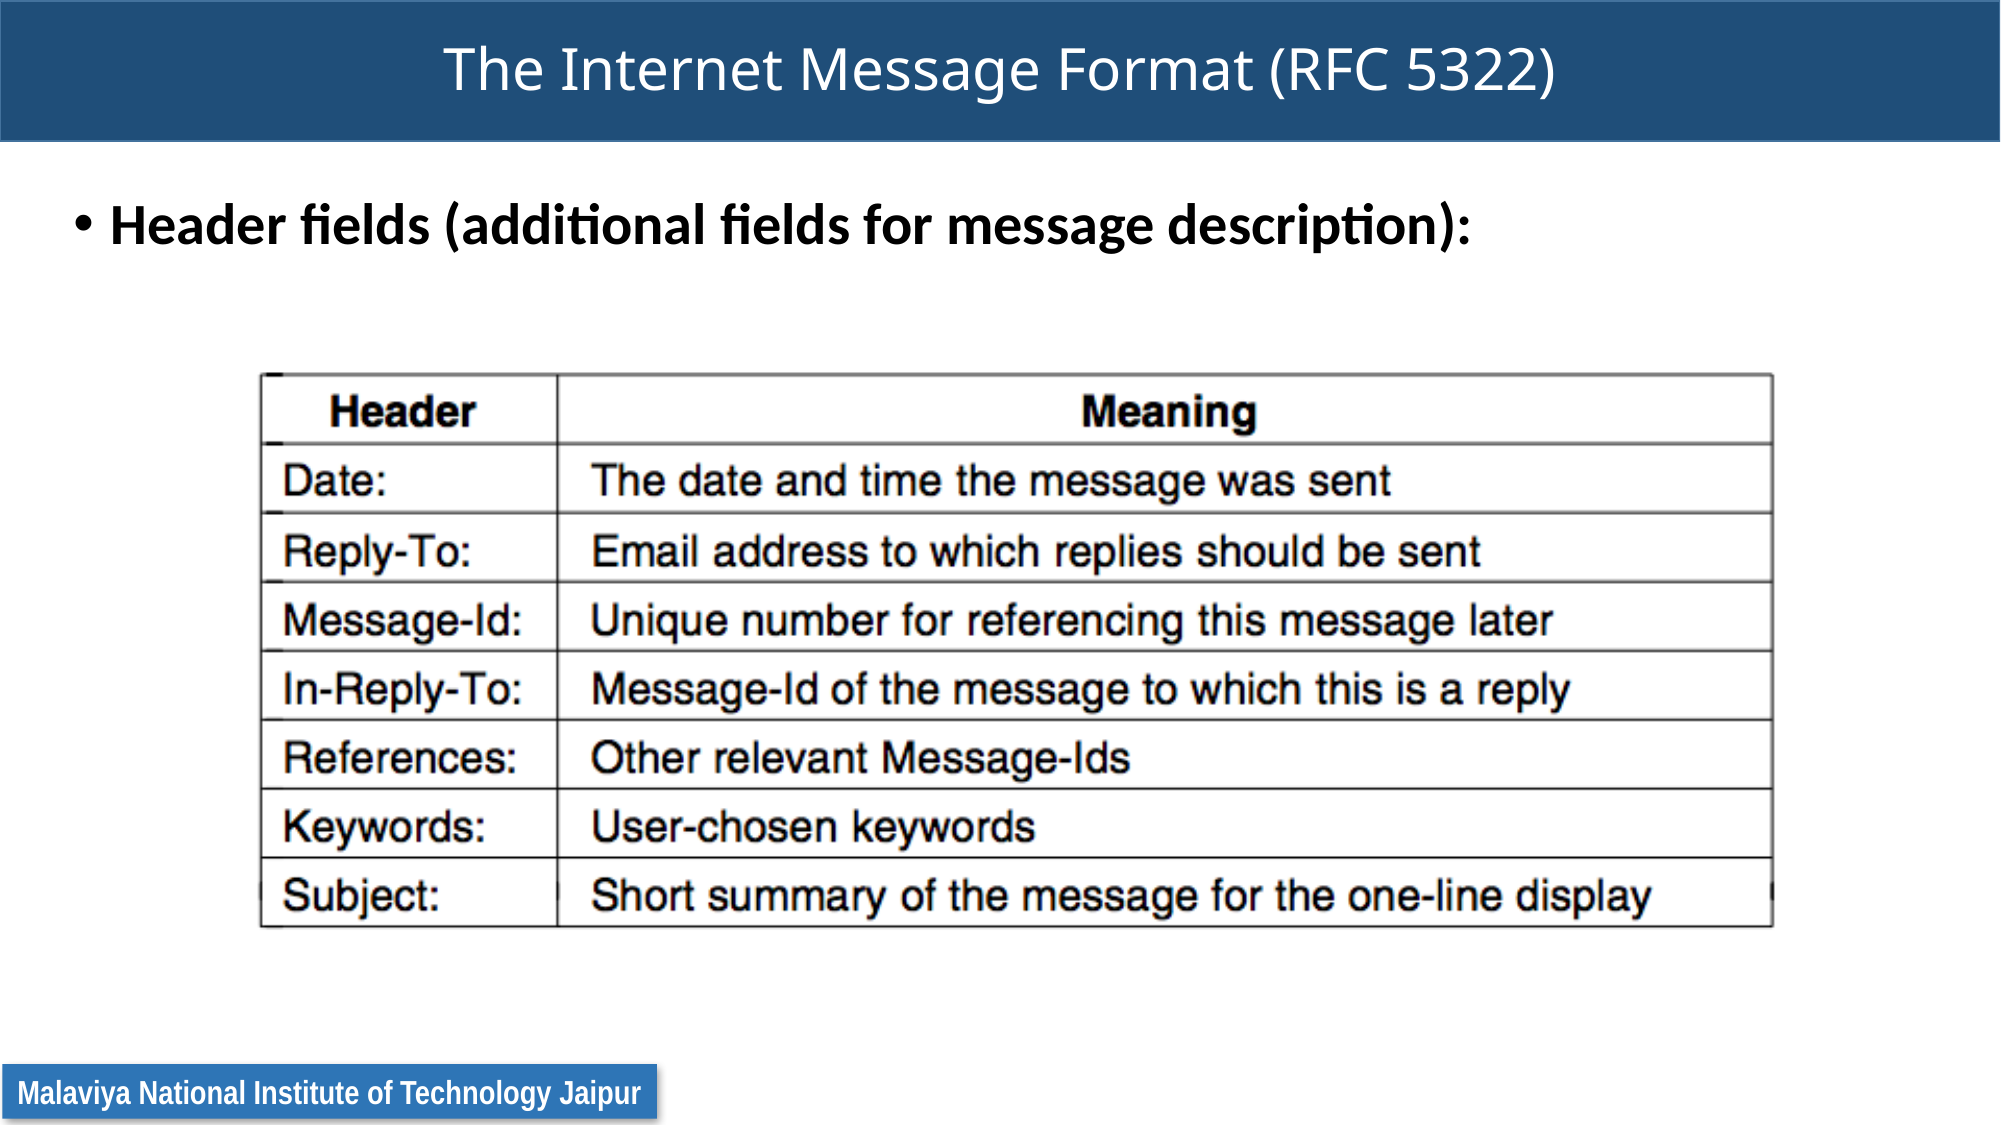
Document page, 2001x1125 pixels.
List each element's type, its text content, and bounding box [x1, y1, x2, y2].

picture [244, 346, 1808, 953]
list Header fields (additional fields for message description): [58, 186, 1954, 1065]
title The Internet Message Format (RFC 5322) [0, 1, 2000, 141]
